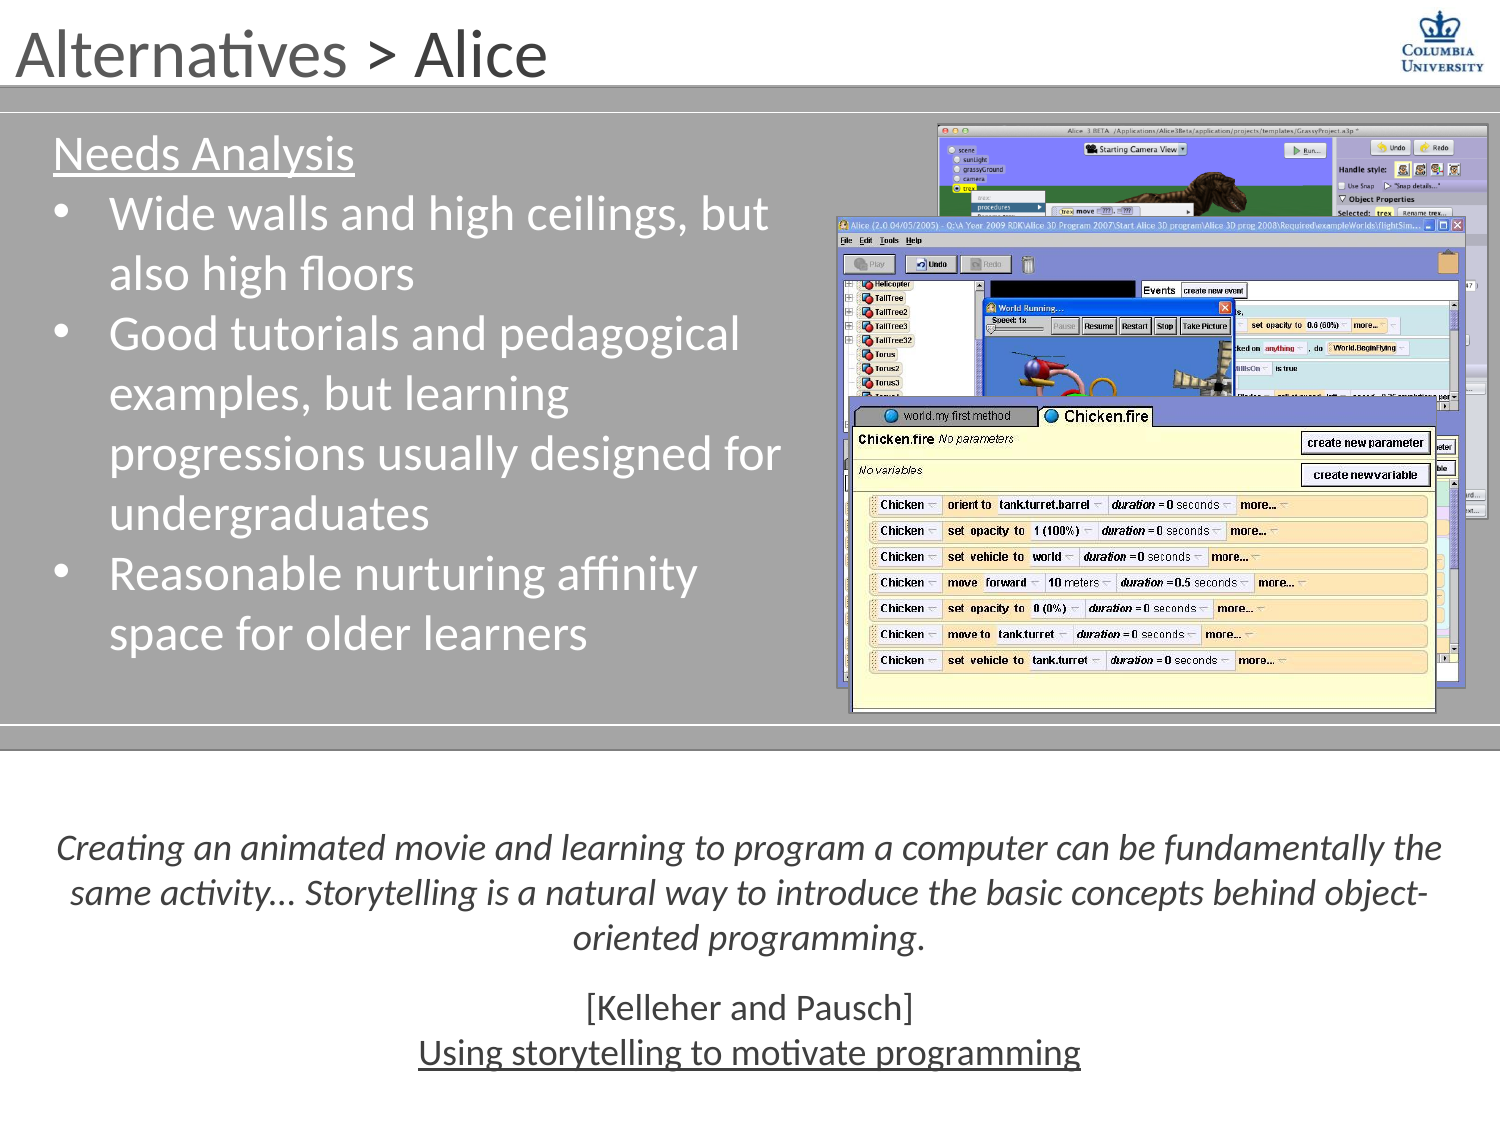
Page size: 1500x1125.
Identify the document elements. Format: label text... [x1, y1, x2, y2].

picture [837, 124, 1488, 713]
picture [1399, 7, 1485, 76]
text_box Creating an animated movie and learning to program a computer can be fundamentally the same activity... Storytelling is a natural way to introduce the basic concepts behind object-oriented programming. [Kelleher and Pausch] Using storytelling to motivate programming [0, 815, 1500, 1084]
text_box Alternatives > Alice [0, 1, 1500, 86]
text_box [0, 87, 1500, 751]
